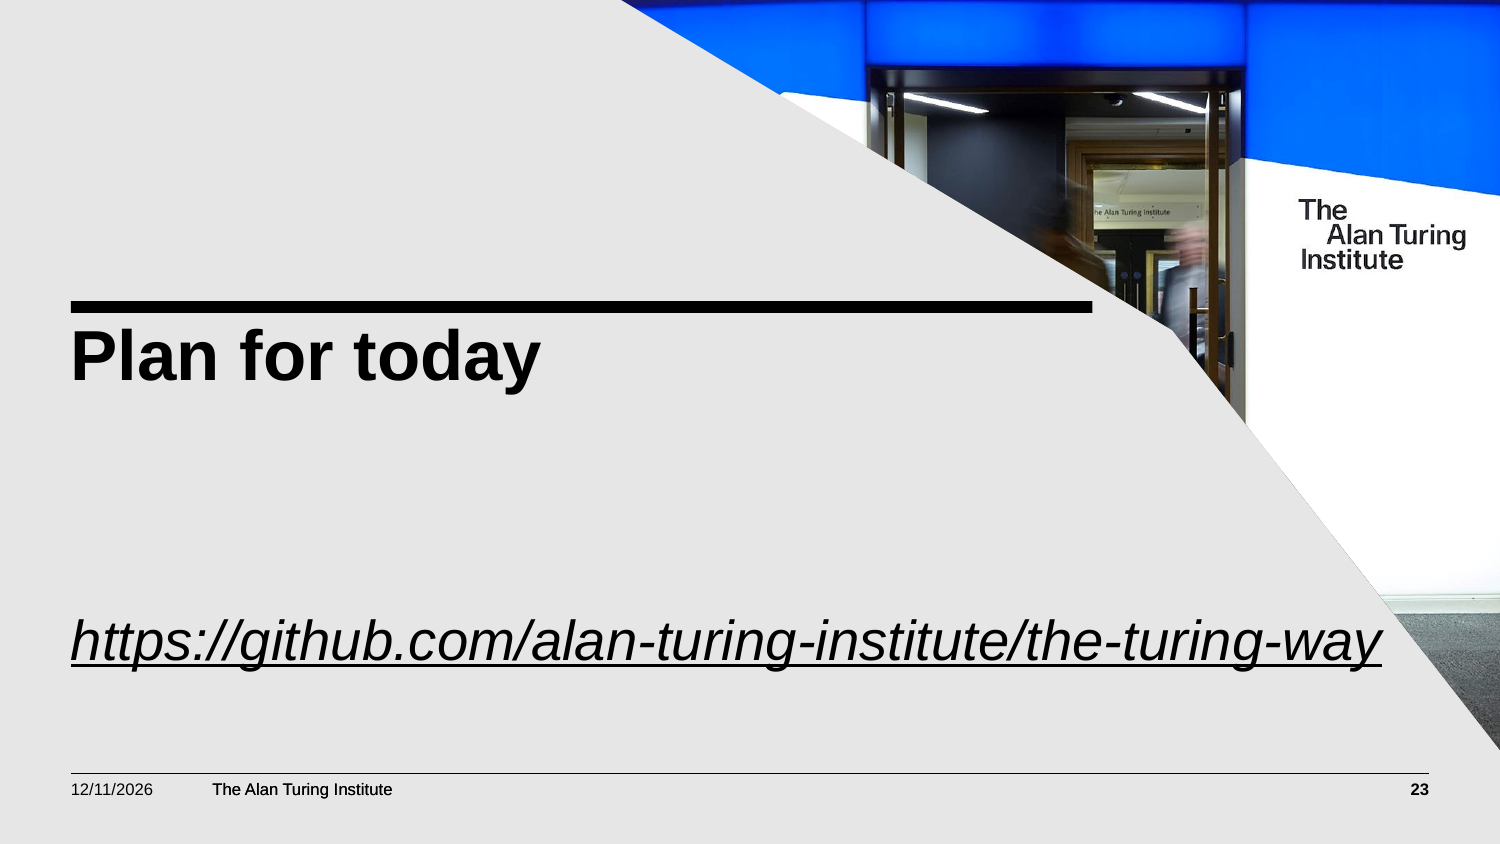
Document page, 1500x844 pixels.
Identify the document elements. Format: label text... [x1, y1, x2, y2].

picture [621, 0, 1500, 751]
title Plan for today https://github.com/alan-turing-institute/the-turing-way [70, 309, 614, 411]
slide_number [70, 774, 207, 799]
slide_number 23 [1340, 774, 1430, 799]
